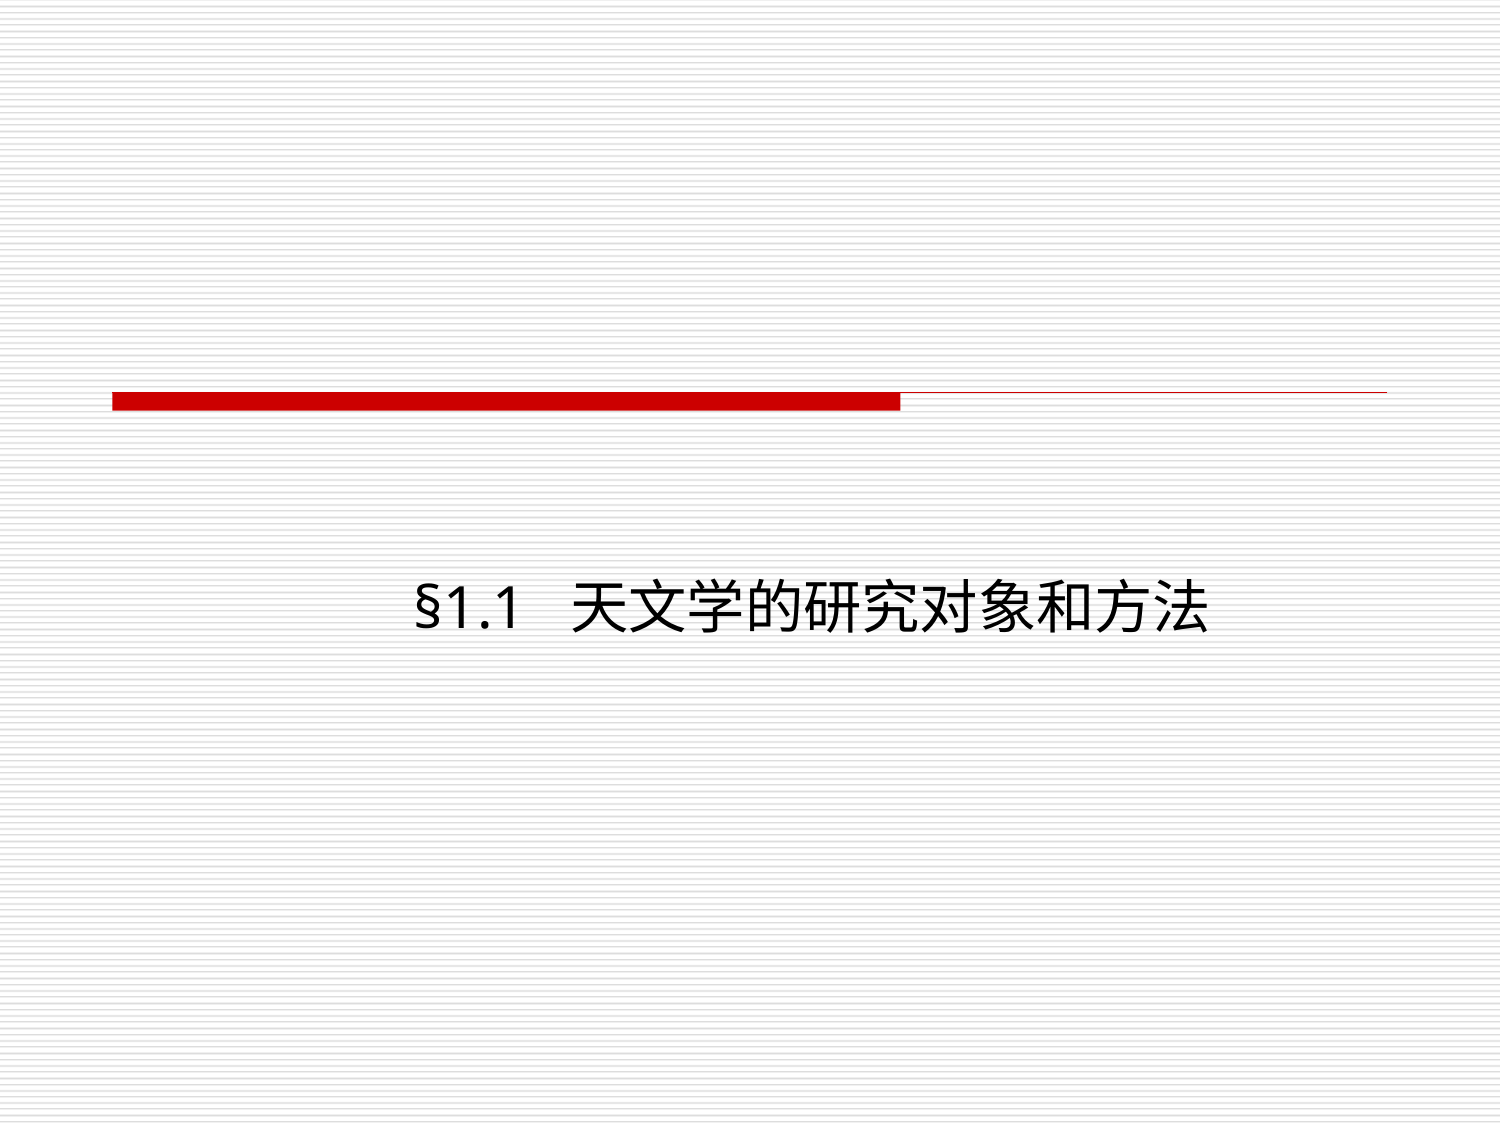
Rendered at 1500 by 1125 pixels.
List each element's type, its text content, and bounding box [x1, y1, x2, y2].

picture [0, 0, 1500, 1125]
subtitle §1.1 天文学的研究对象和方法 [237, 562, 1388, 825]
